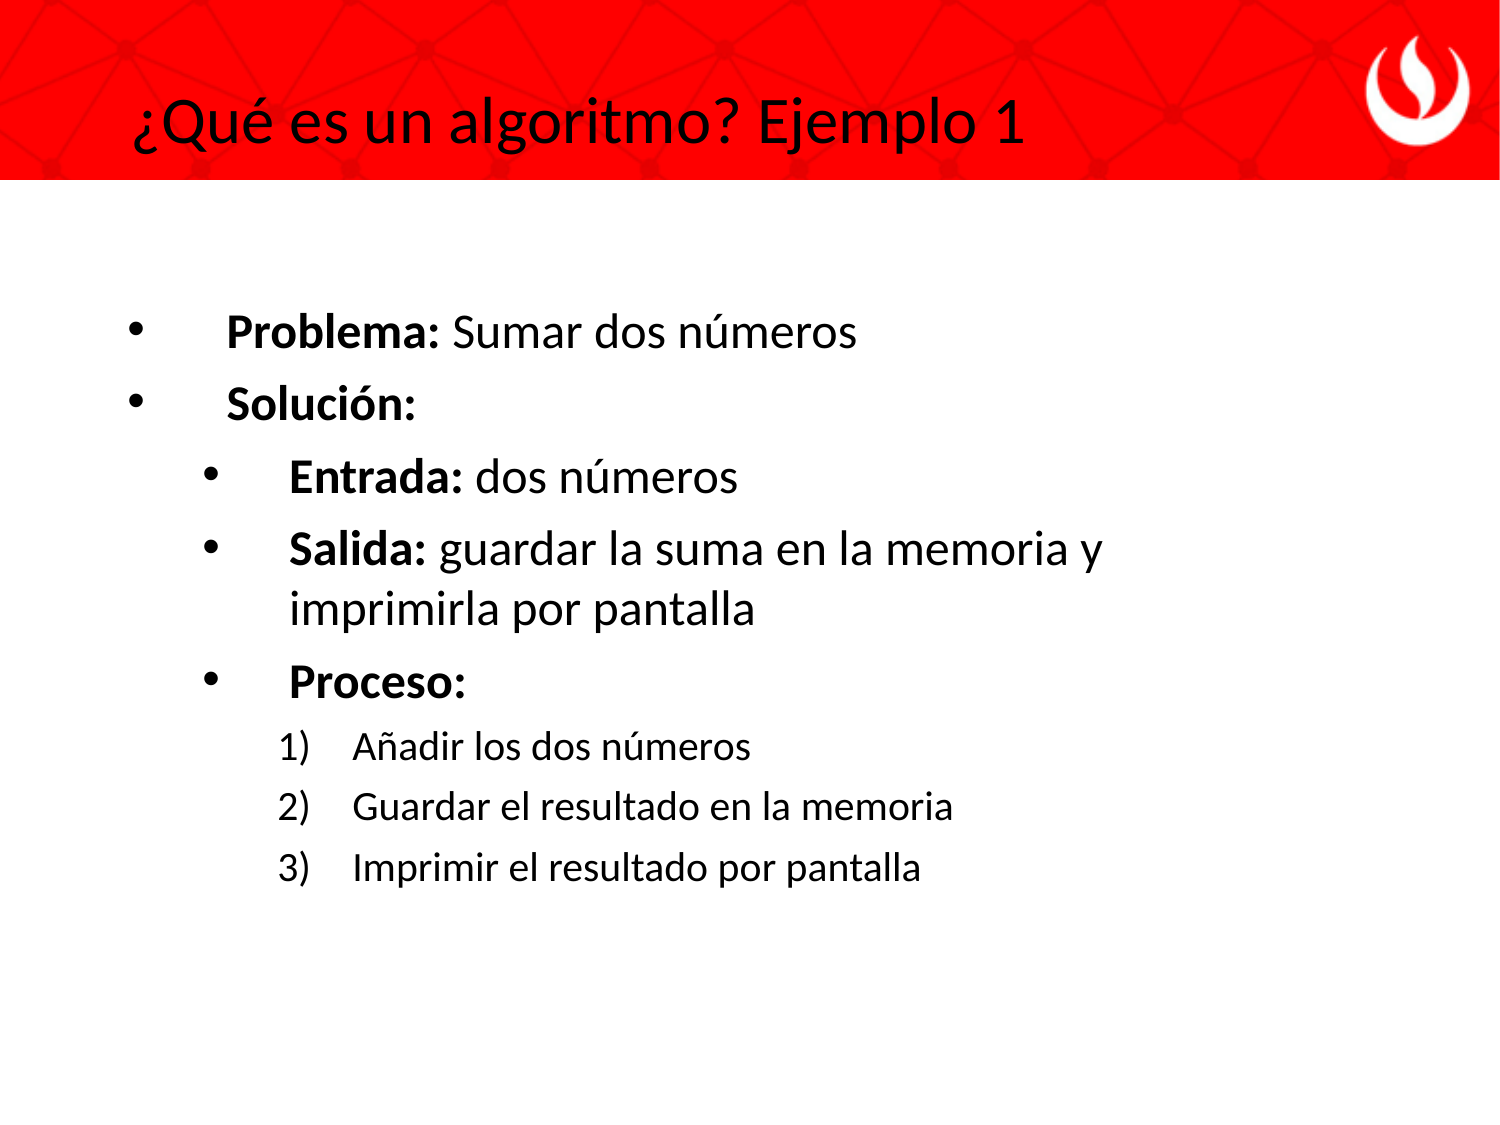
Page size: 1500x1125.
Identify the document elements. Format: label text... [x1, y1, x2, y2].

text_box Problema: Sumar dos números Solución: Entrada: dos números Salida: guardar la suma en la memoria y imprimirla por pantalla Proceso: Añadir los dos números Guardar el resultado en la memoria Imprimir el resultado por pantalla [112, 290, 1325, 1000]
text_box ¿Qué es un algoritmo? Ejemplo 1 [116, 68, 1043, 164]
picture [0, 0, 1500, 180]
